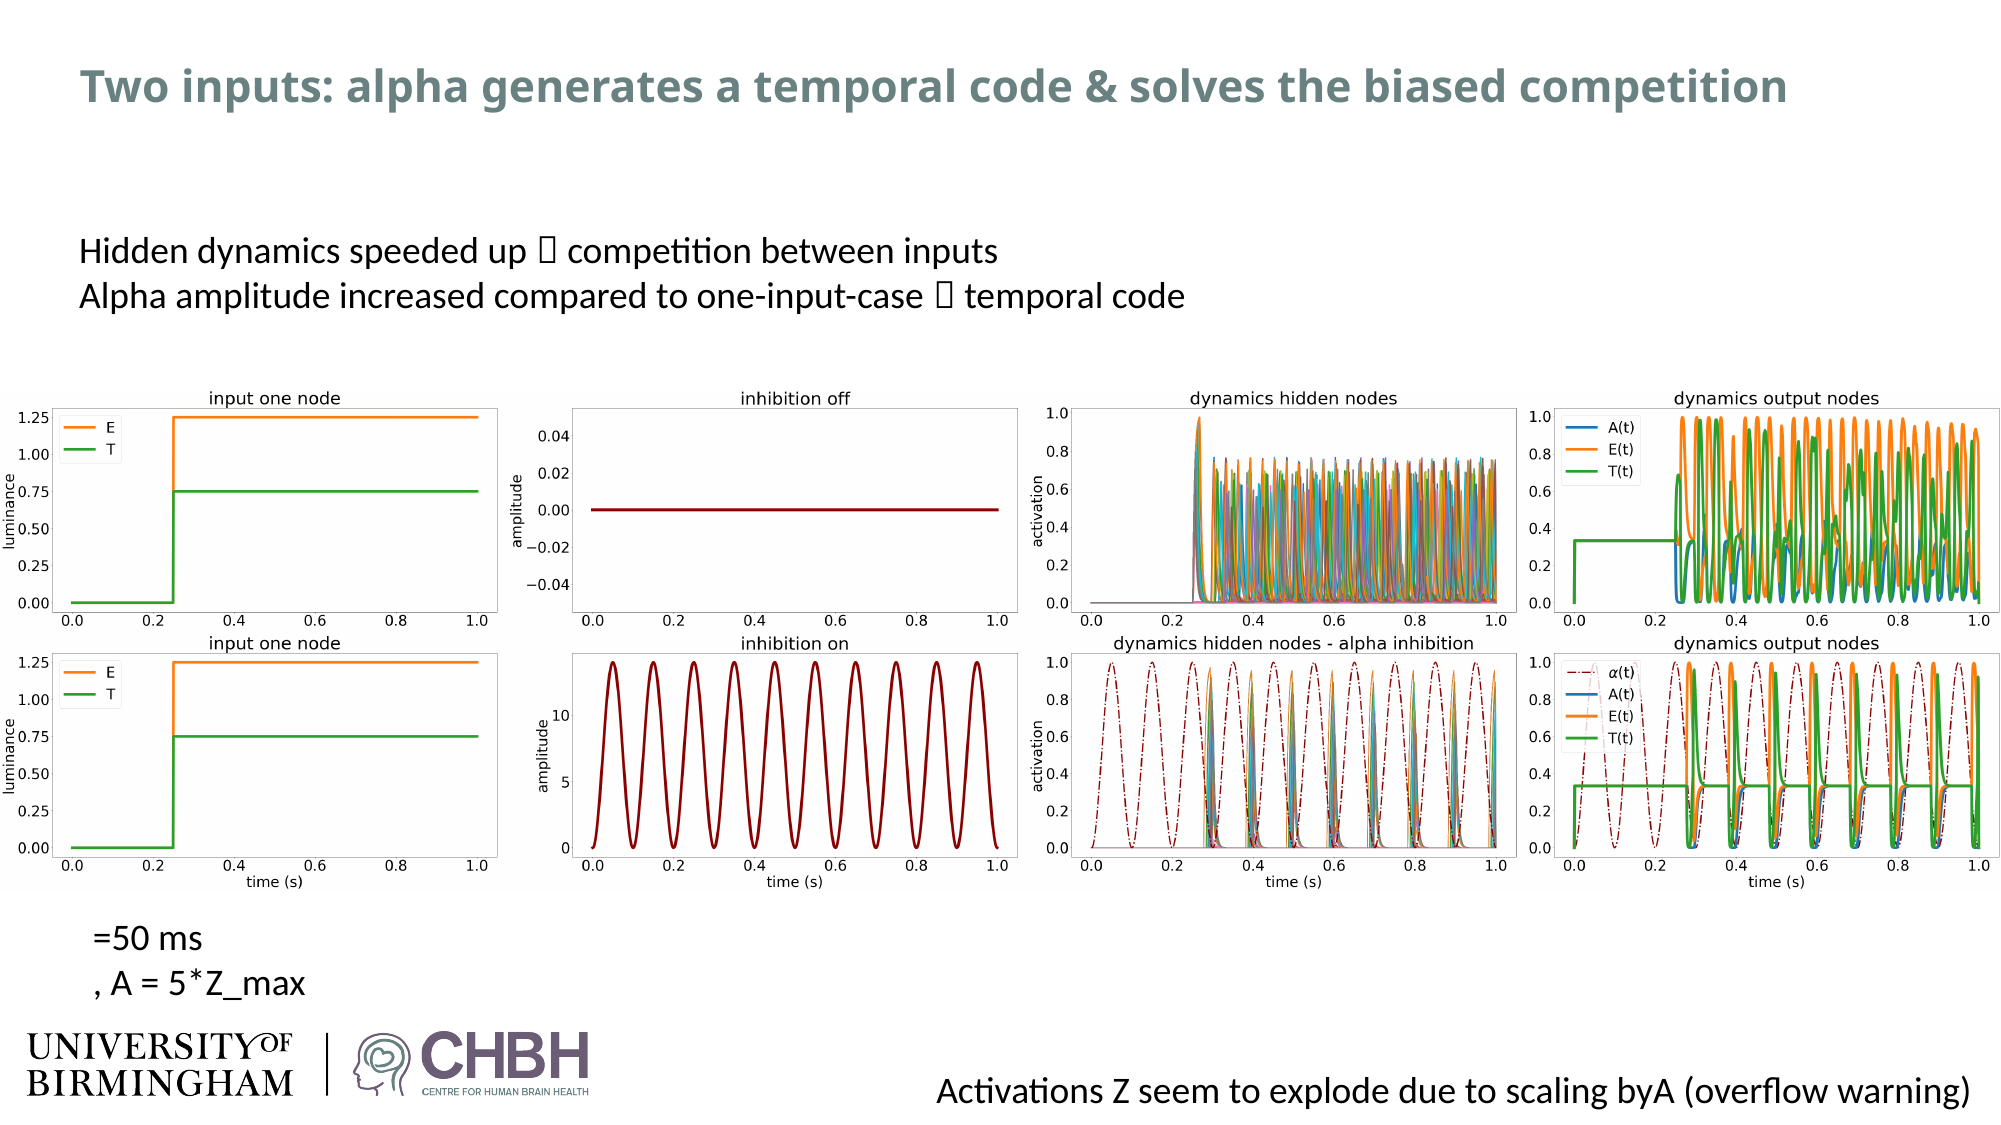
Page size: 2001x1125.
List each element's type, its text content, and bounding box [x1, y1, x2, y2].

title Two inputs: alpha generates a temporal code & solves the biased competition [64, 57, 1891, 146]
text_box Activations Z seem to explode due to scaling byA (overflow warning) [921, 1058, 2000, 1119]
text_box Hidden dynamics speeded up  competition between inputs Alpha amplitude increased compared to one-input-case  temporal code [64, 218, 1425, 324]
picture [0, 390, 2000, 891]
picture [0, 966, 652, 1125]
